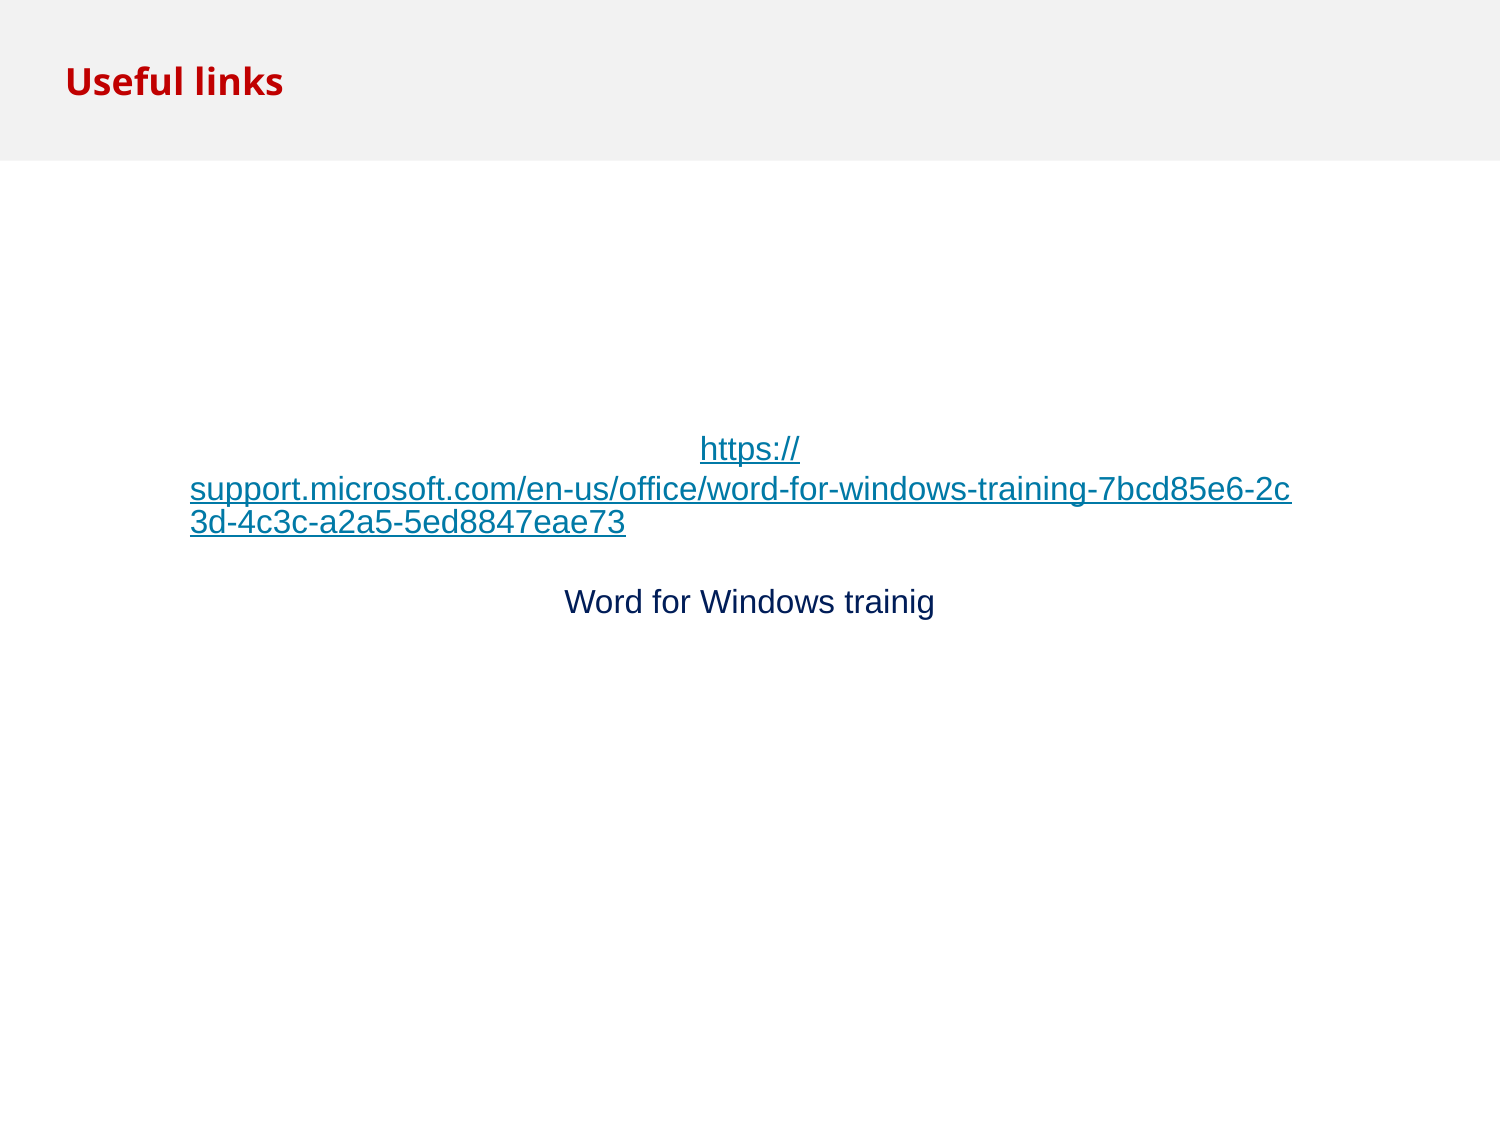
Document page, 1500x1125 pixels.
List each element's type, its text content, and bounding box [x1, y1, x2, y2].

text_box https://support.microsoft.com/en-us/office/word-for-windows-training-7bcd85e6-2c3d-4c3c-a2a5-5ed8847eae73 Word for Windows trainig [174, 384, 1325, 594]
title Useful links [50, 50, 1400, 132]
